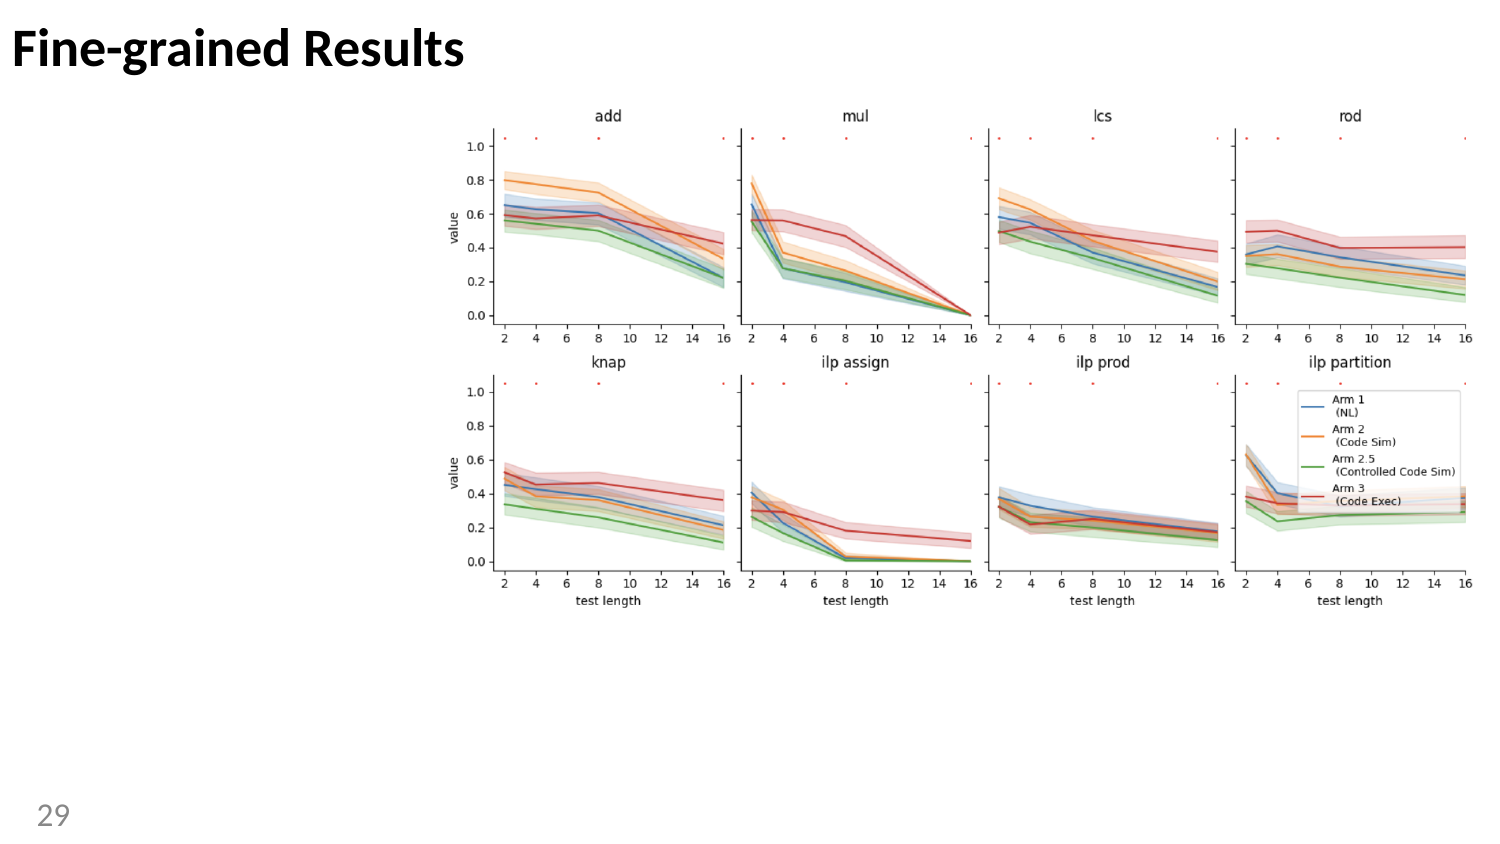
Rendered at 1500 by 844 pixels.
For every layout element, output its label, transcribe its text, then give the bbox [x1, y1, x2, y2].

title Fine-grained Results [11, 11, 1466, 153]
picture [437, 102, 1476, 617]
slide_number ‹#› [10, 785, 86, 844]
